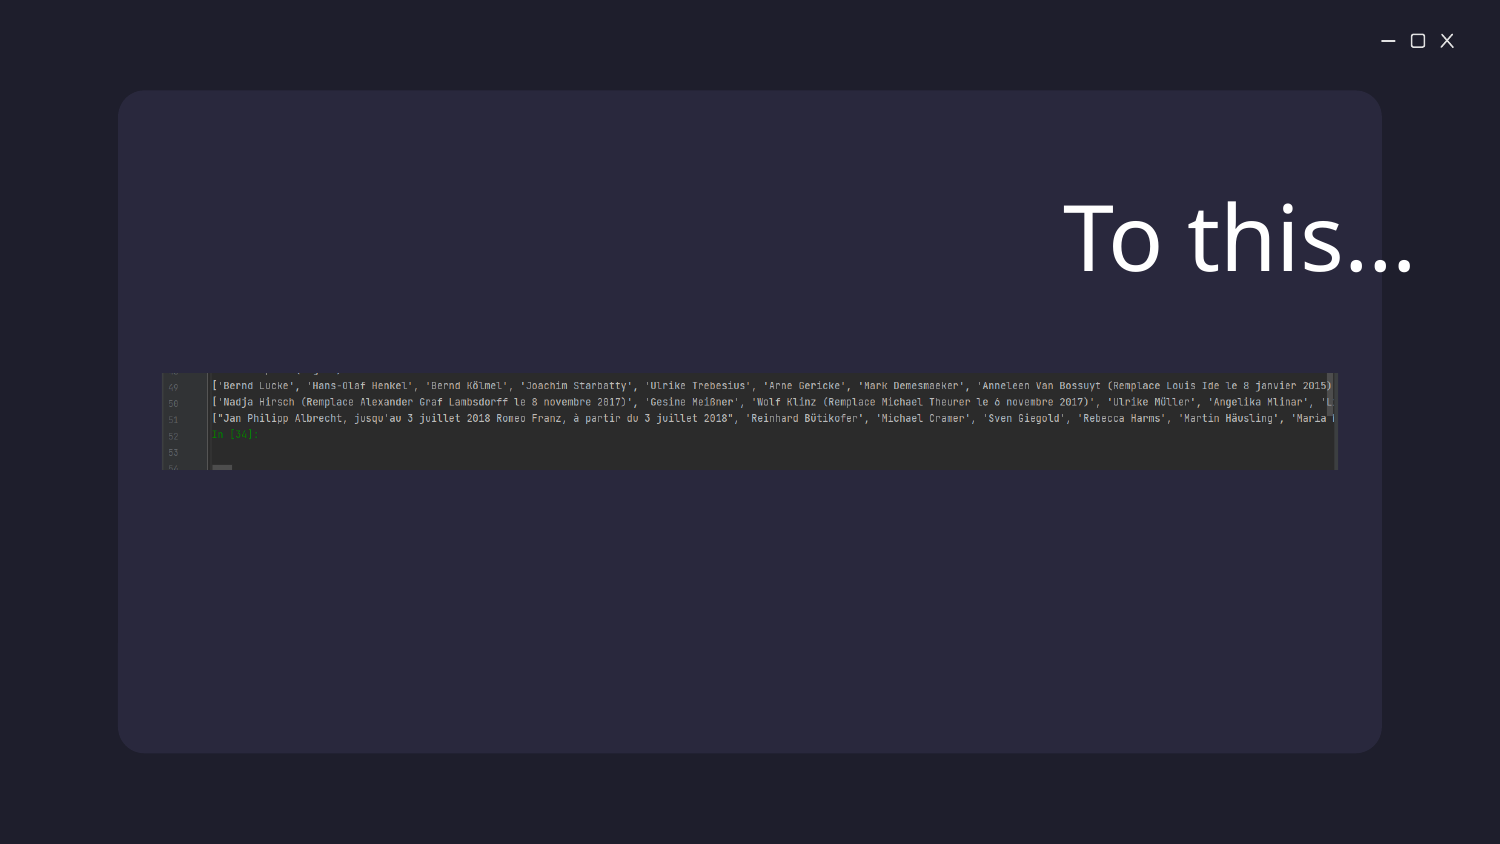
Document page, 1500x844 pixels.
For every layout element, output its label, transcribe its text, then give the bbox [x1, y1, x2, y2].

list To this… [1048, 163, 1443, 291]
picture [161, 373, 1339, 471]
